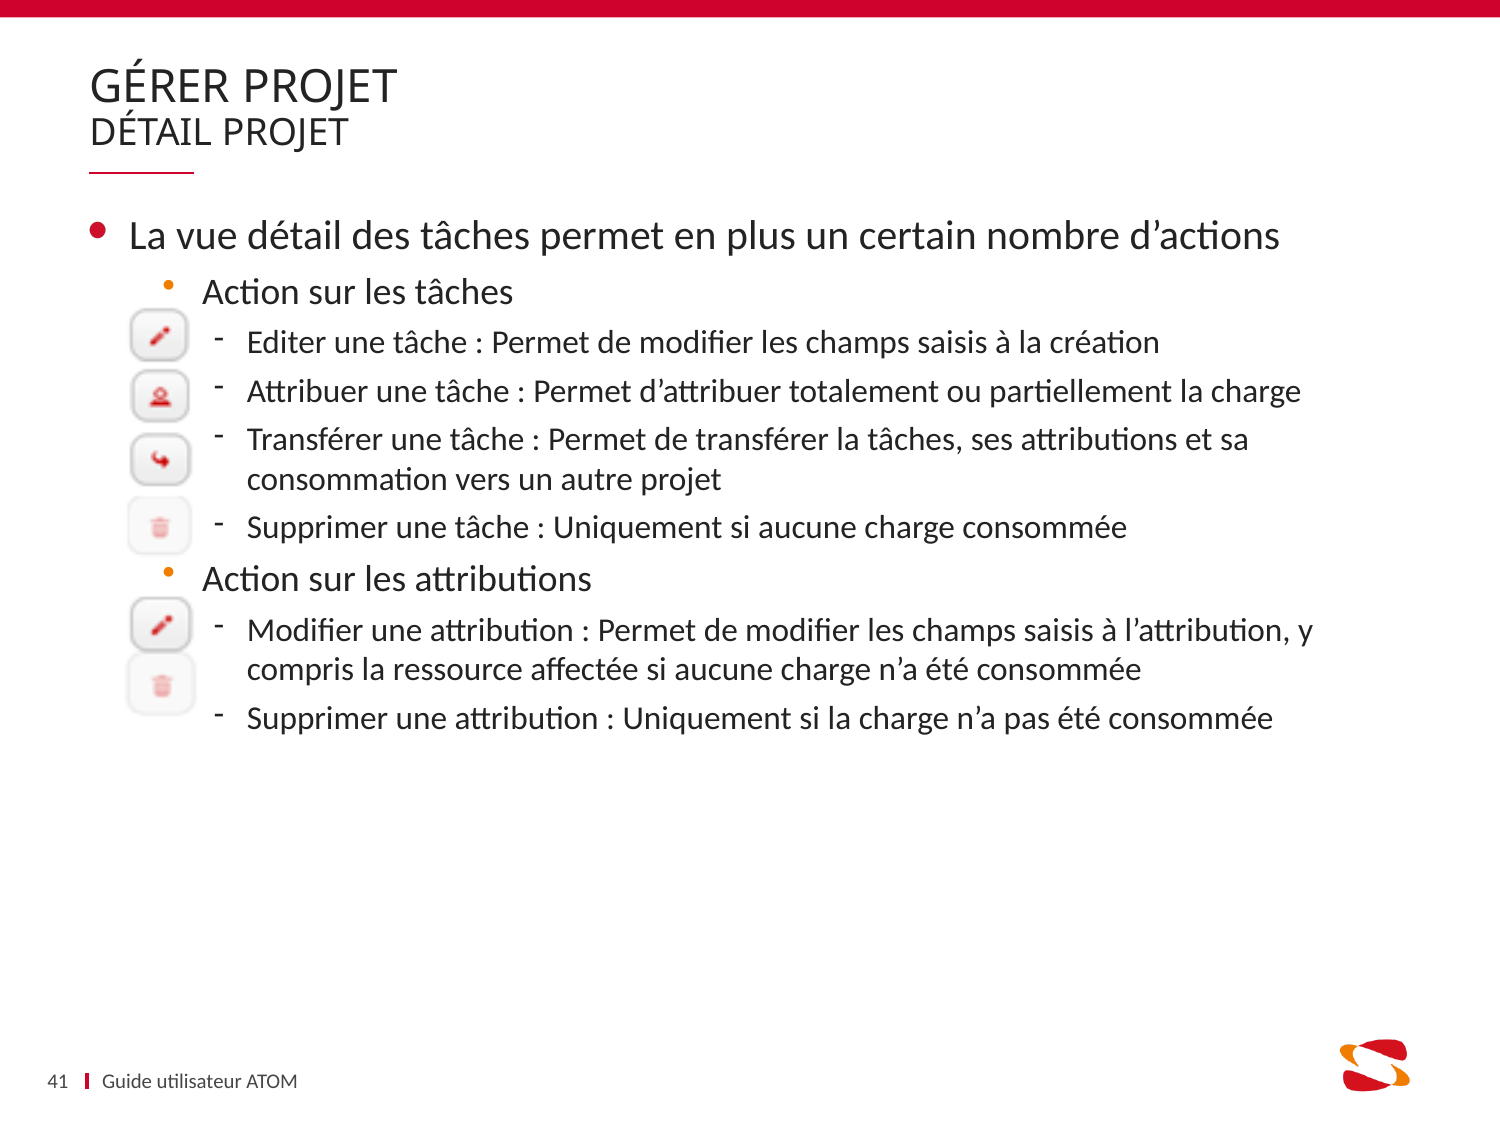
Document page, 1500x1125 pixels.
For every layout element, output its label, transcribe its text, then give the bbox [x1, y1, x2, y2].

picture [1328, 1031, 1421, 1099]
list La vue détail des tâches permet en plus un certain nombre d’actions Action sur les tâches Editer une tâche : Permet de modifier les champs saisis à la création Attribuer une tâche : Permet d’attribuer totalement ou partiellement la charge Transférer une tâche : Permet de transférer la tâches, ses attributions et sa consommation vers un autre projet Supprimer une tâche : Uniquement si aucune charge consommée Action sur les attributions Modifier une attribution : Permet de modifier les champs saisis à l’attribution, y compris la ressource affectée si aucune charge n’a été consommée Supprimer une attribution : Uniquement si la charge n’a pas été consommée [84, 208, 1412, 1047]
title Gérer PROJET Détail projet [89, 31, 1409, 161]
footer Guide utilisateur ATOM [87, 1066, 833, 1094]
slide_number 41 [20, 1066, 69, 1094]
picture [123, 595, 208, 725]
picture [123, 304, 198, 563]
picture [84, 219, 111, 247]
